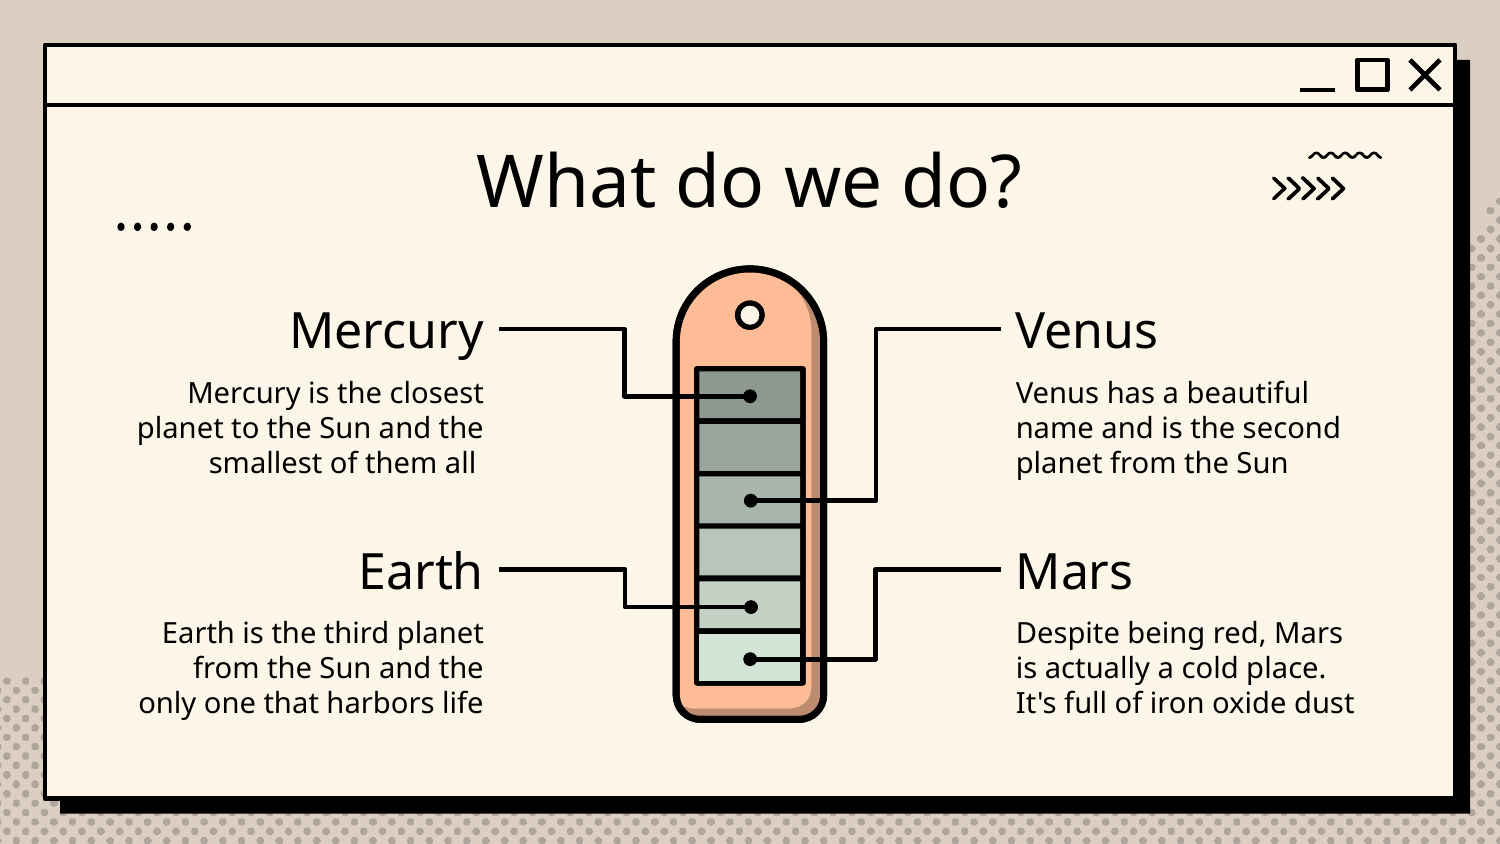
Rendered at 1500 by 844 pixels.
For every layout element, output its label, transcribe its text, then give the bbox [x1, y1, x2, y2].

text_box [749, 569, 1002, 660]
text_box [1272, 176, 1287, 201]
text_box Earth is the third planet from the Sun and the only one that harbors life [117, 599, 500, 735]
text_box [672, 615, 828, 724]
text_box [1286, 176, 1301, 201]
text_box [167, 222, 175, 231]
text_box Despite being red, Mars is actually a cold place. It's full of iron oxide dust [1000, 599, 1383, 735]
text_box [672, 404, 828, 567]
text_box [1331, 176, 1346, 201]
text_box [672, 265, 828, 327]
text_box [150, 222, 158, 231]
text_box Mars [1000, 524, 1383, 599]
text_box [1300, 176, 1317, 201]
text_box Mercury [117, 283, 500, 374]
title What do we do? [117, 120, 1383, 233]
text_box [133, 222, 142, 231]
text_box Venus [1000, 283, 1383, 359]
text_box [1308, 151, 1383, 160]
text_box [498, 569, 752, 608]
text_box Earth [117, 524, 500, 599]
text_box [750, 328, 1002, 501]
text_box Mercury is the closest planet to the Sun and the smallest of them all [117, 374, 500, 495]
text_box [498, 328, 749, 397]
text_box Venus has a beautiful name and is the second planet from the Sun [1007, 359, 1383, 495]
text_box [1315, 176, 1331, 201]
text_box [117, 222, 125, 231]
text_box [183, 222, 191, 231]
